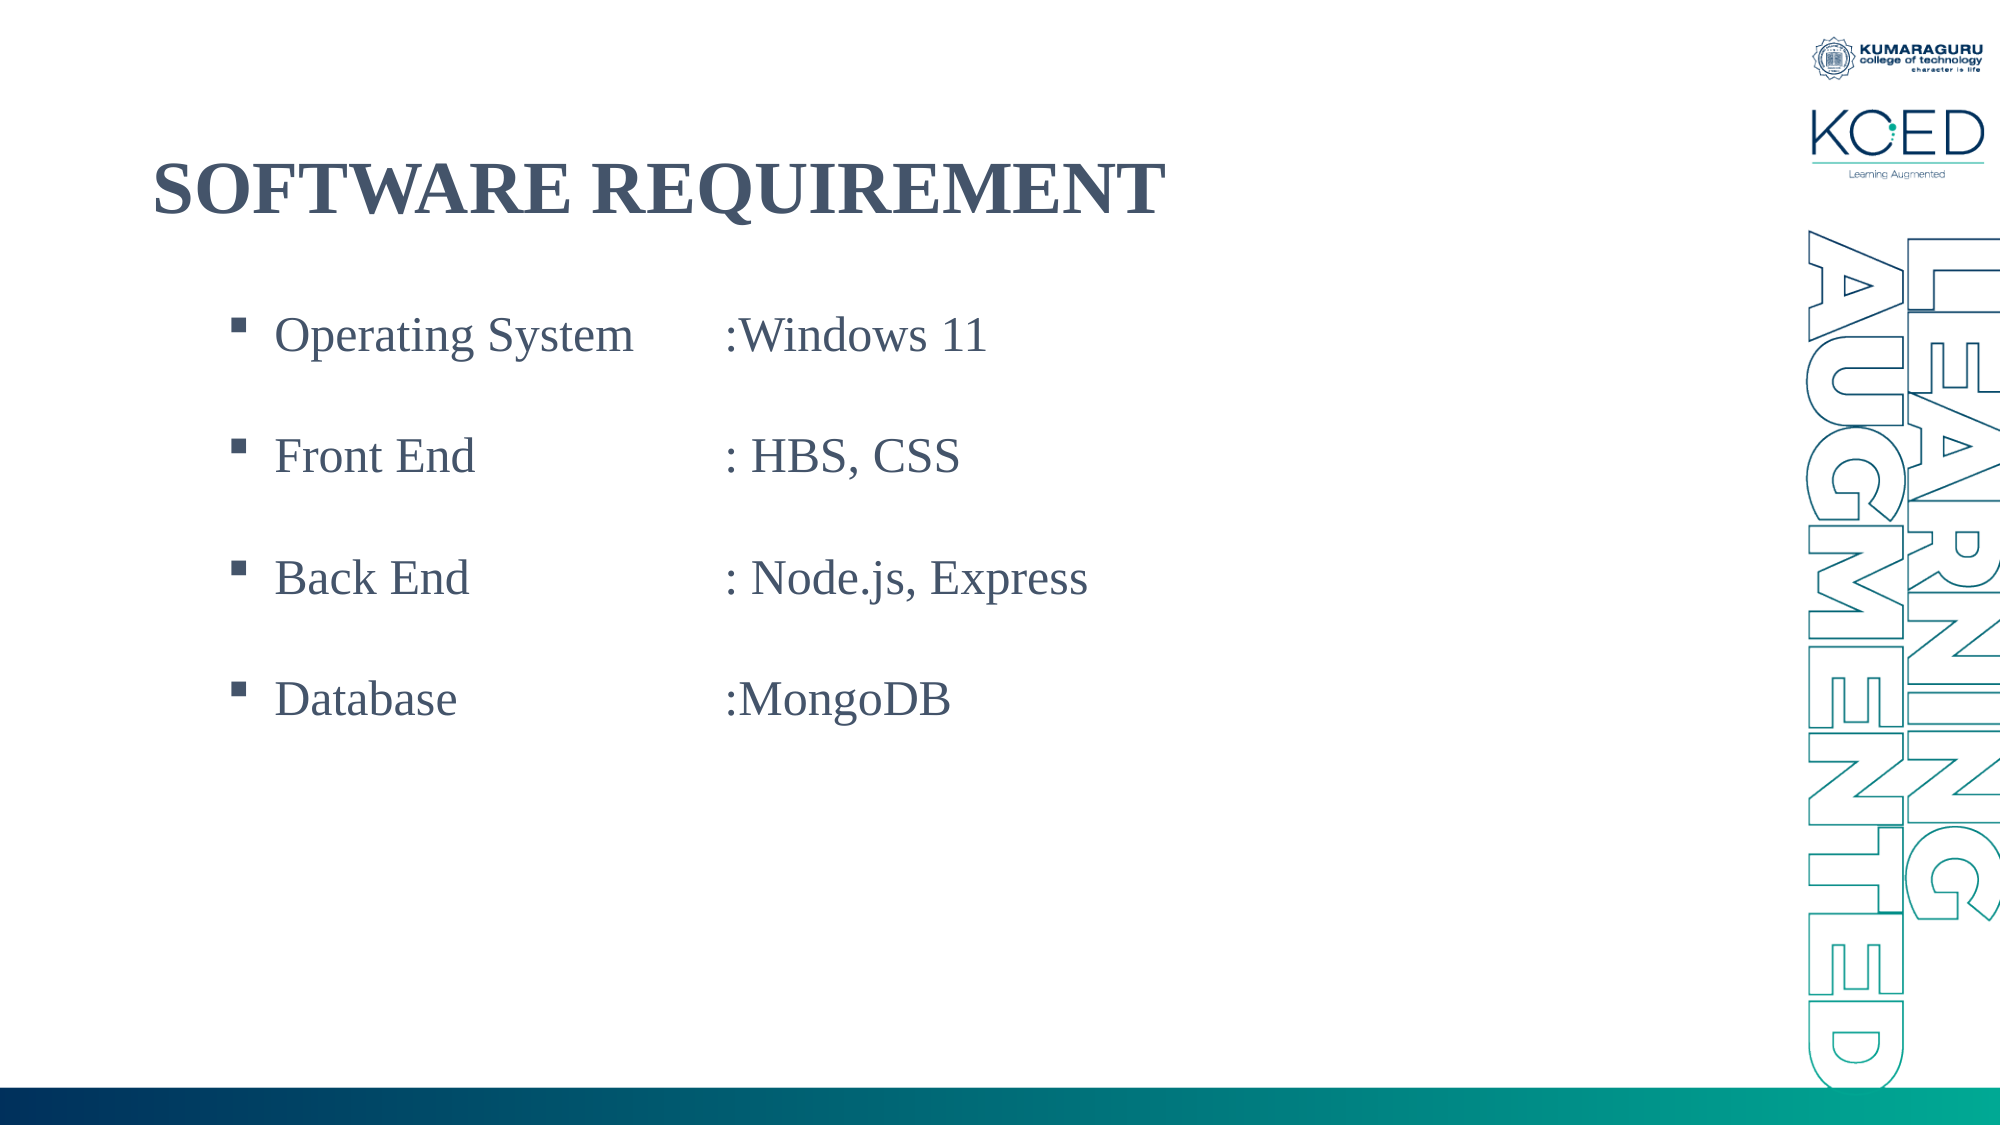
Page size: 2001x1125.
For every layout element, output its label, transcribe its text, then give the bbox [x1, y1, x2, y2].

title SOFTWARE REQUIREMENT [137, 111, 1574, 264]
picture [0, 0, 2000, 1125]
list Operating System :Windows 11 Front End : HBS, CSS Back End : Node.js, Express Database :MongoDB [137, 264, 1749, 978]
